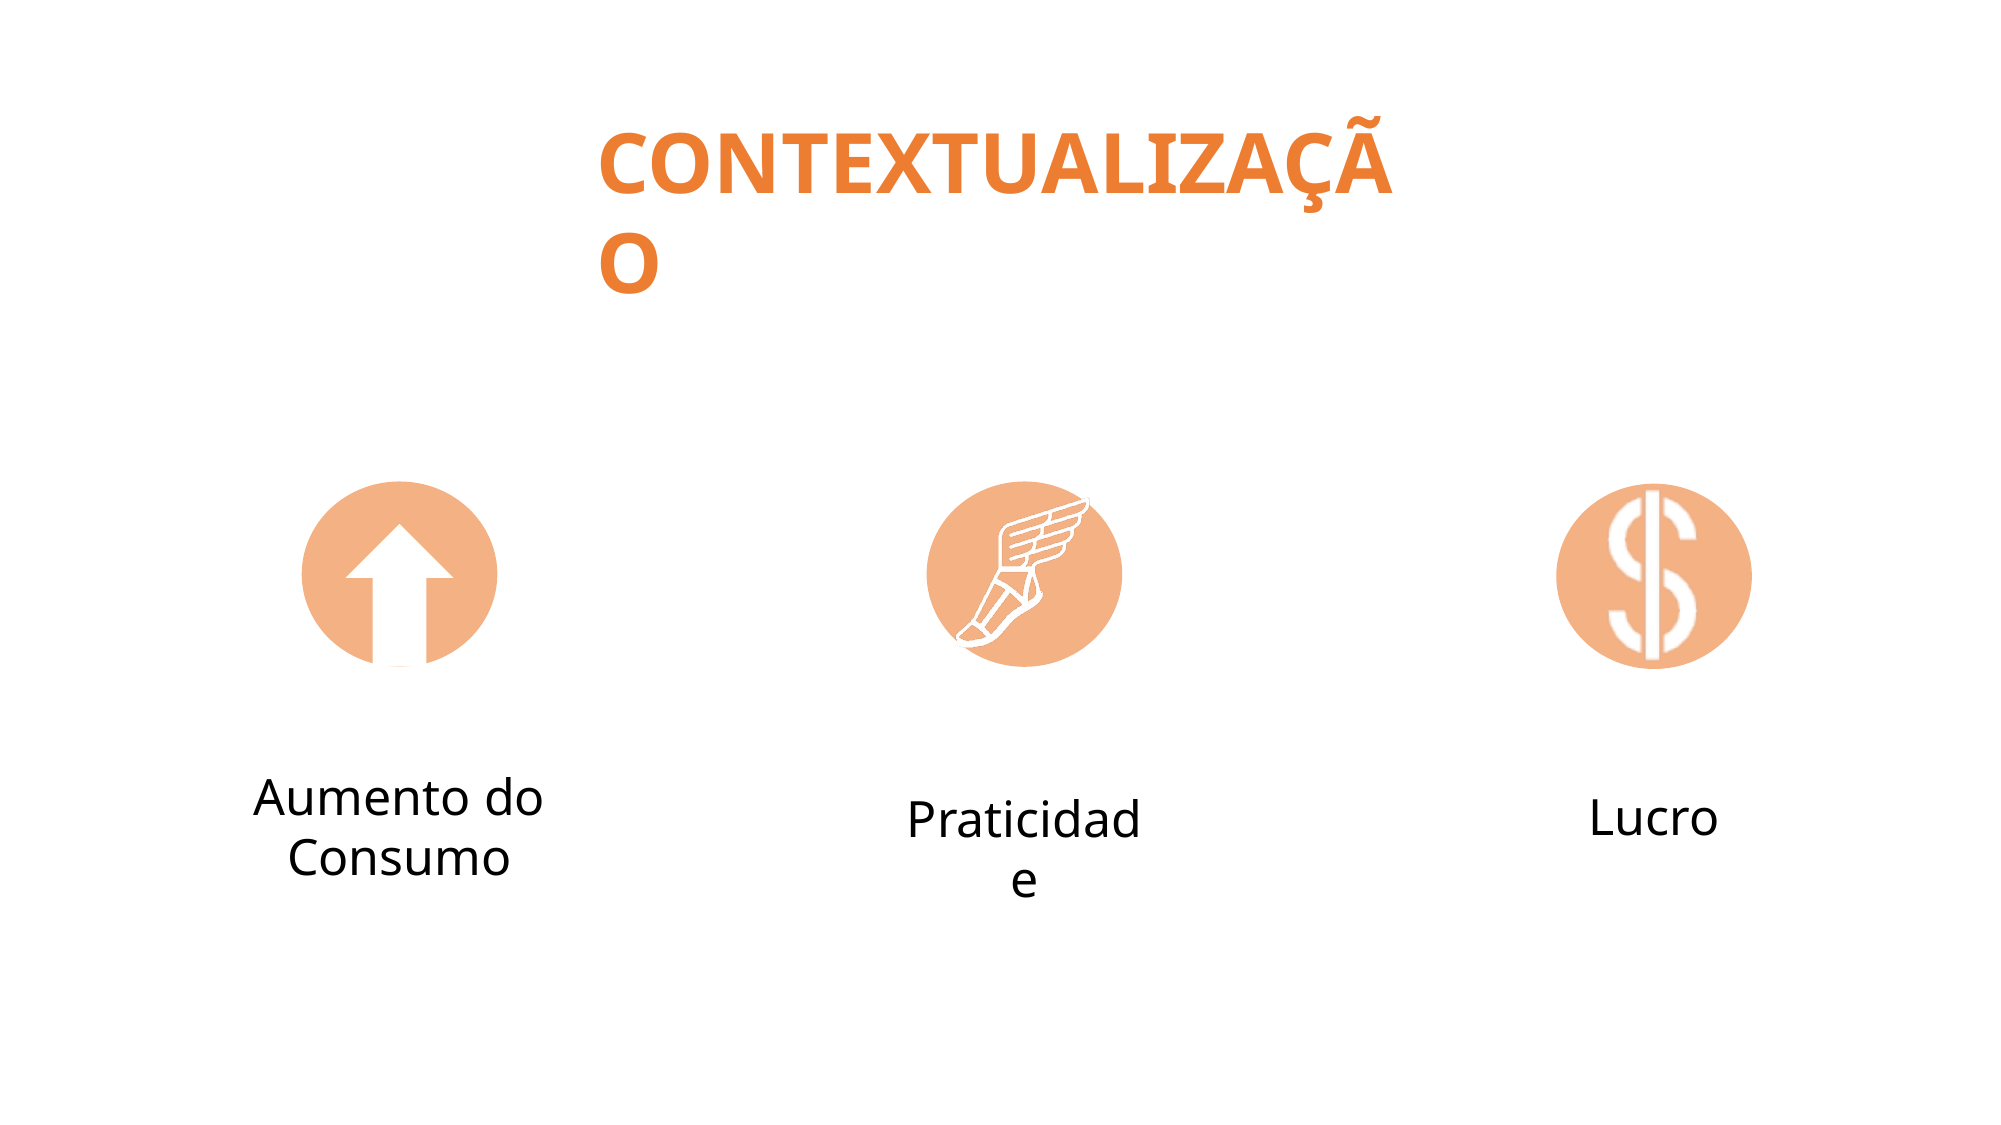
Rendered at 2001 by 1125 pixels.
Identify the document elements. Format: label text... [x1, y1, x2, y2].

text_box Lucro [1526, 778, 1782, 854]
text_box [301, 481, 498, 667]
text_box Praticidade [879, 780, 1169, 915]
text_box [1556, 479, 1752, 670]
text_box CONTEXTUALIZAÇÃO [581, 102, 1419, 318]
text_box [926, 481, 1123, 667]
text_box Aumento do Consumo [194, 758, 605, 938]
